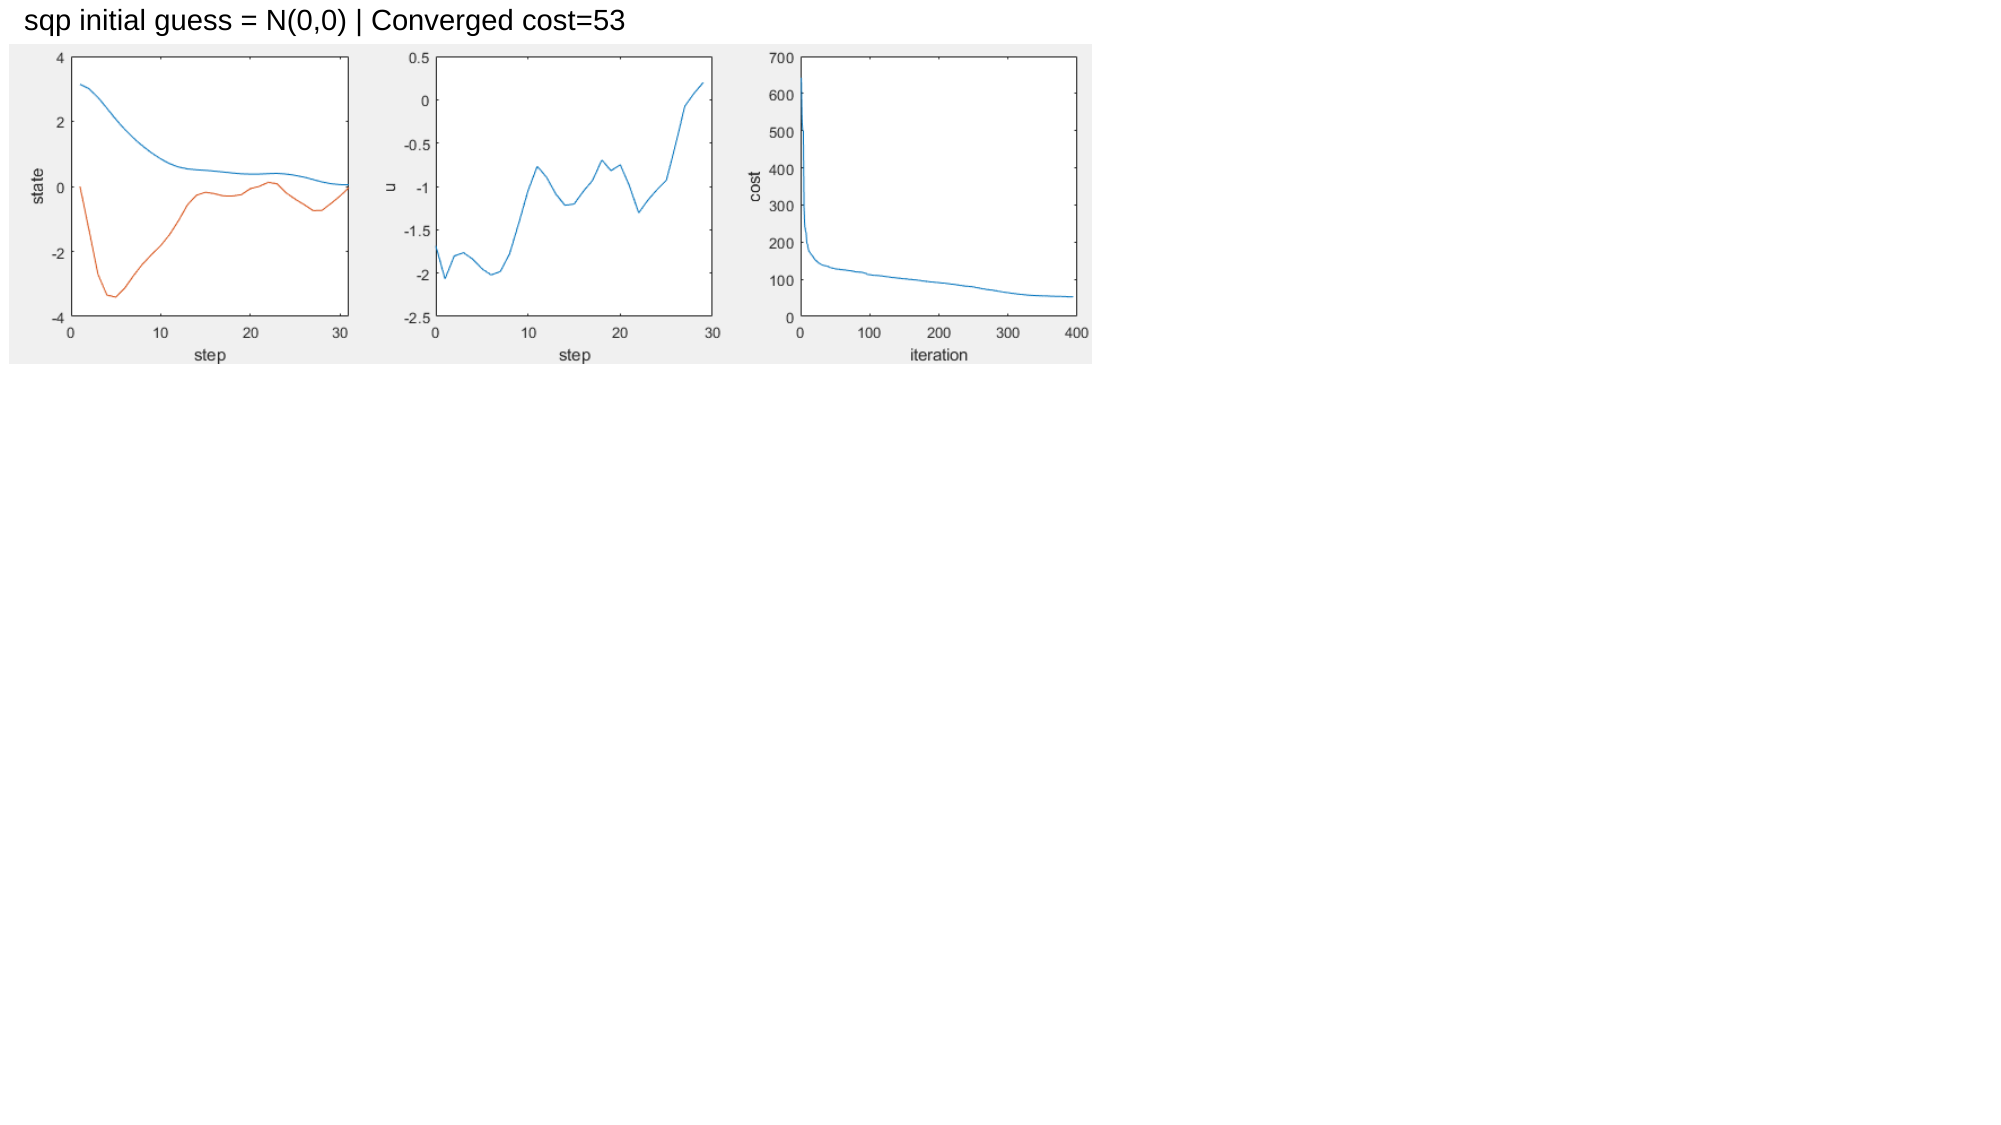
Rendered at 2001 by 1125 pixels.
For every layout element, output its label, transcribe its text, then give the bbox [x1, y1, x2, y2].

picture [9, 44, 1092, 364]
text_box sqp initial guess = N(0,0) | Converged cost=53 [9, 0, 707, 44]
